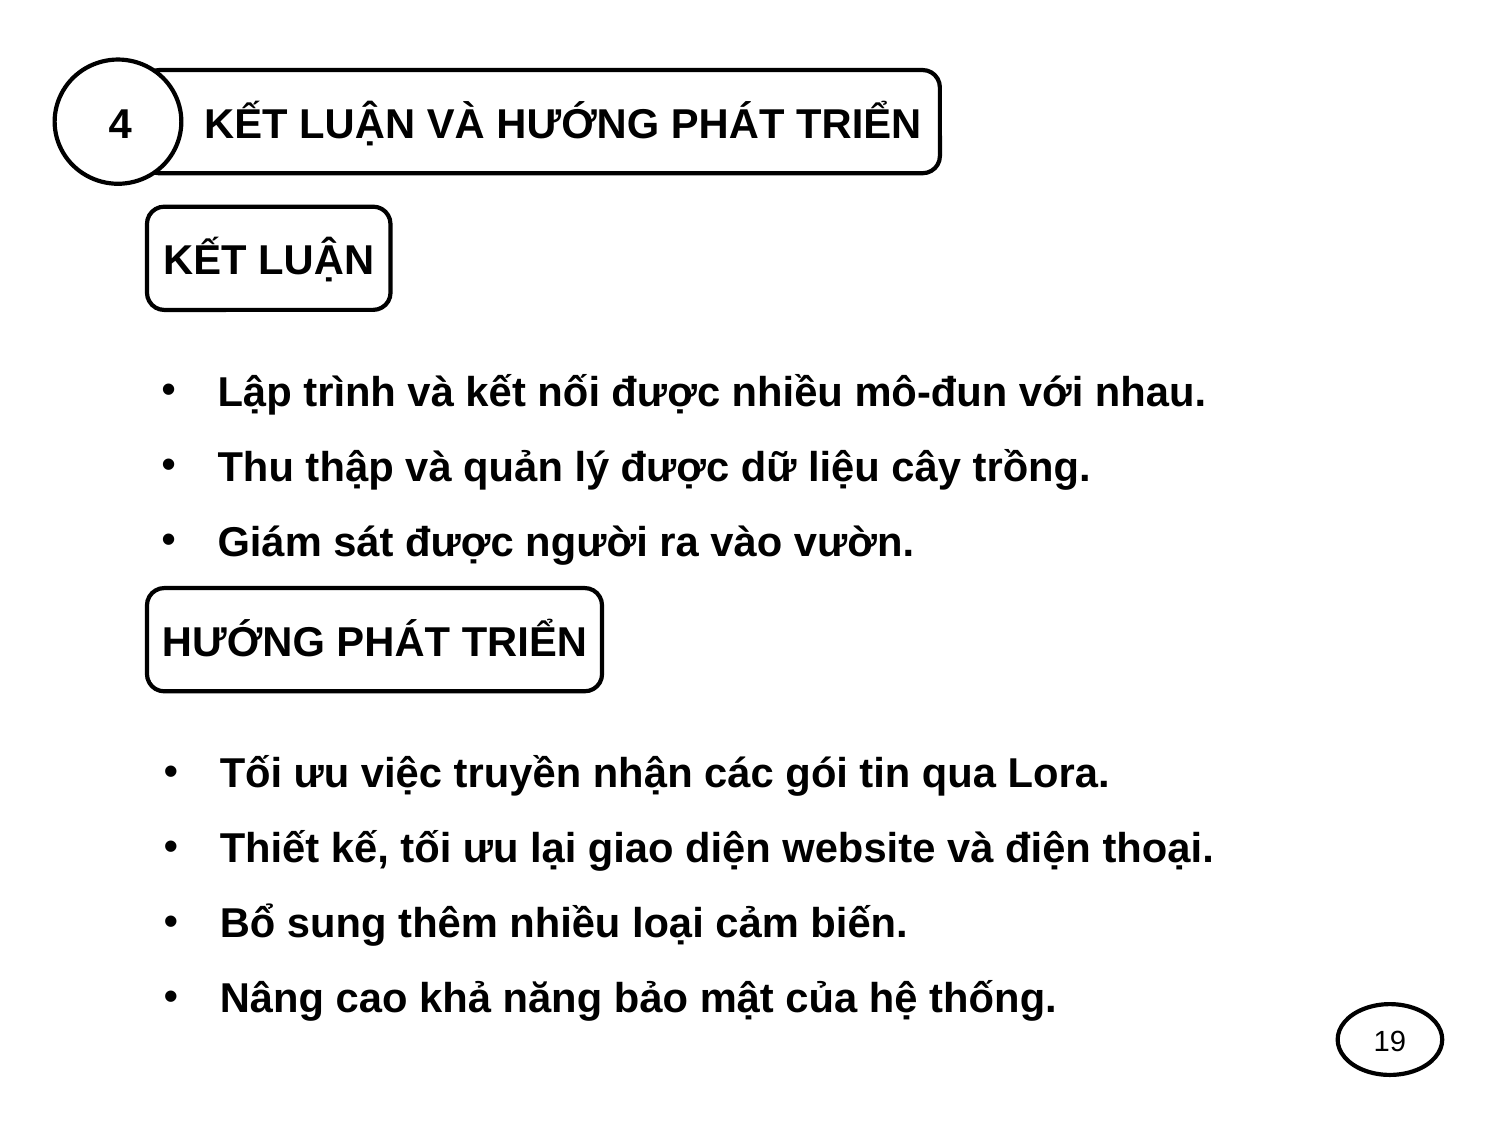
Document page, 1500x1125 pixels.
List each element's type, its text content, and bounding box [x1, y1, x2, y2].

text_box 19 [1337, 1004, 1443, 1075]
text_box KẾT LUẬN [148, 225, 390, 291]
text_box KẾT LUẬN VÀ HƯỚNG PHÁT TRIỂN [189, 89, 937, 154]
text_box HƯỚNG PHÁT TRIỂN [146, 606, 603, 672]
text_box [146, 588, 603, 606]
text_box [146, 206, 391, 310]
text_box [155, 70, 940, 174]
text_box [54, 59, 182, 184]
text_box Lập trình và kết nối được nhiều mô-đun với nhau. Thu thập và quản lý được dữ liệu cây trồng. Giám sát được người ra vào vườn. [146, 332, 1222, 572]
text_box [146, 672, 603, 692]
text_box 4 [93, 89, 147, 154]
text_box Tối ưu việc truyền nhận các gói tin qua Lora. Thiết kế, tối ưu lại giao diện website và điện thoại. Bổ sung thêm nhiều loại cảm biến. Nâng cao khả năng bảo mật của hệ thống. [148, 713, 1437, 1029]
